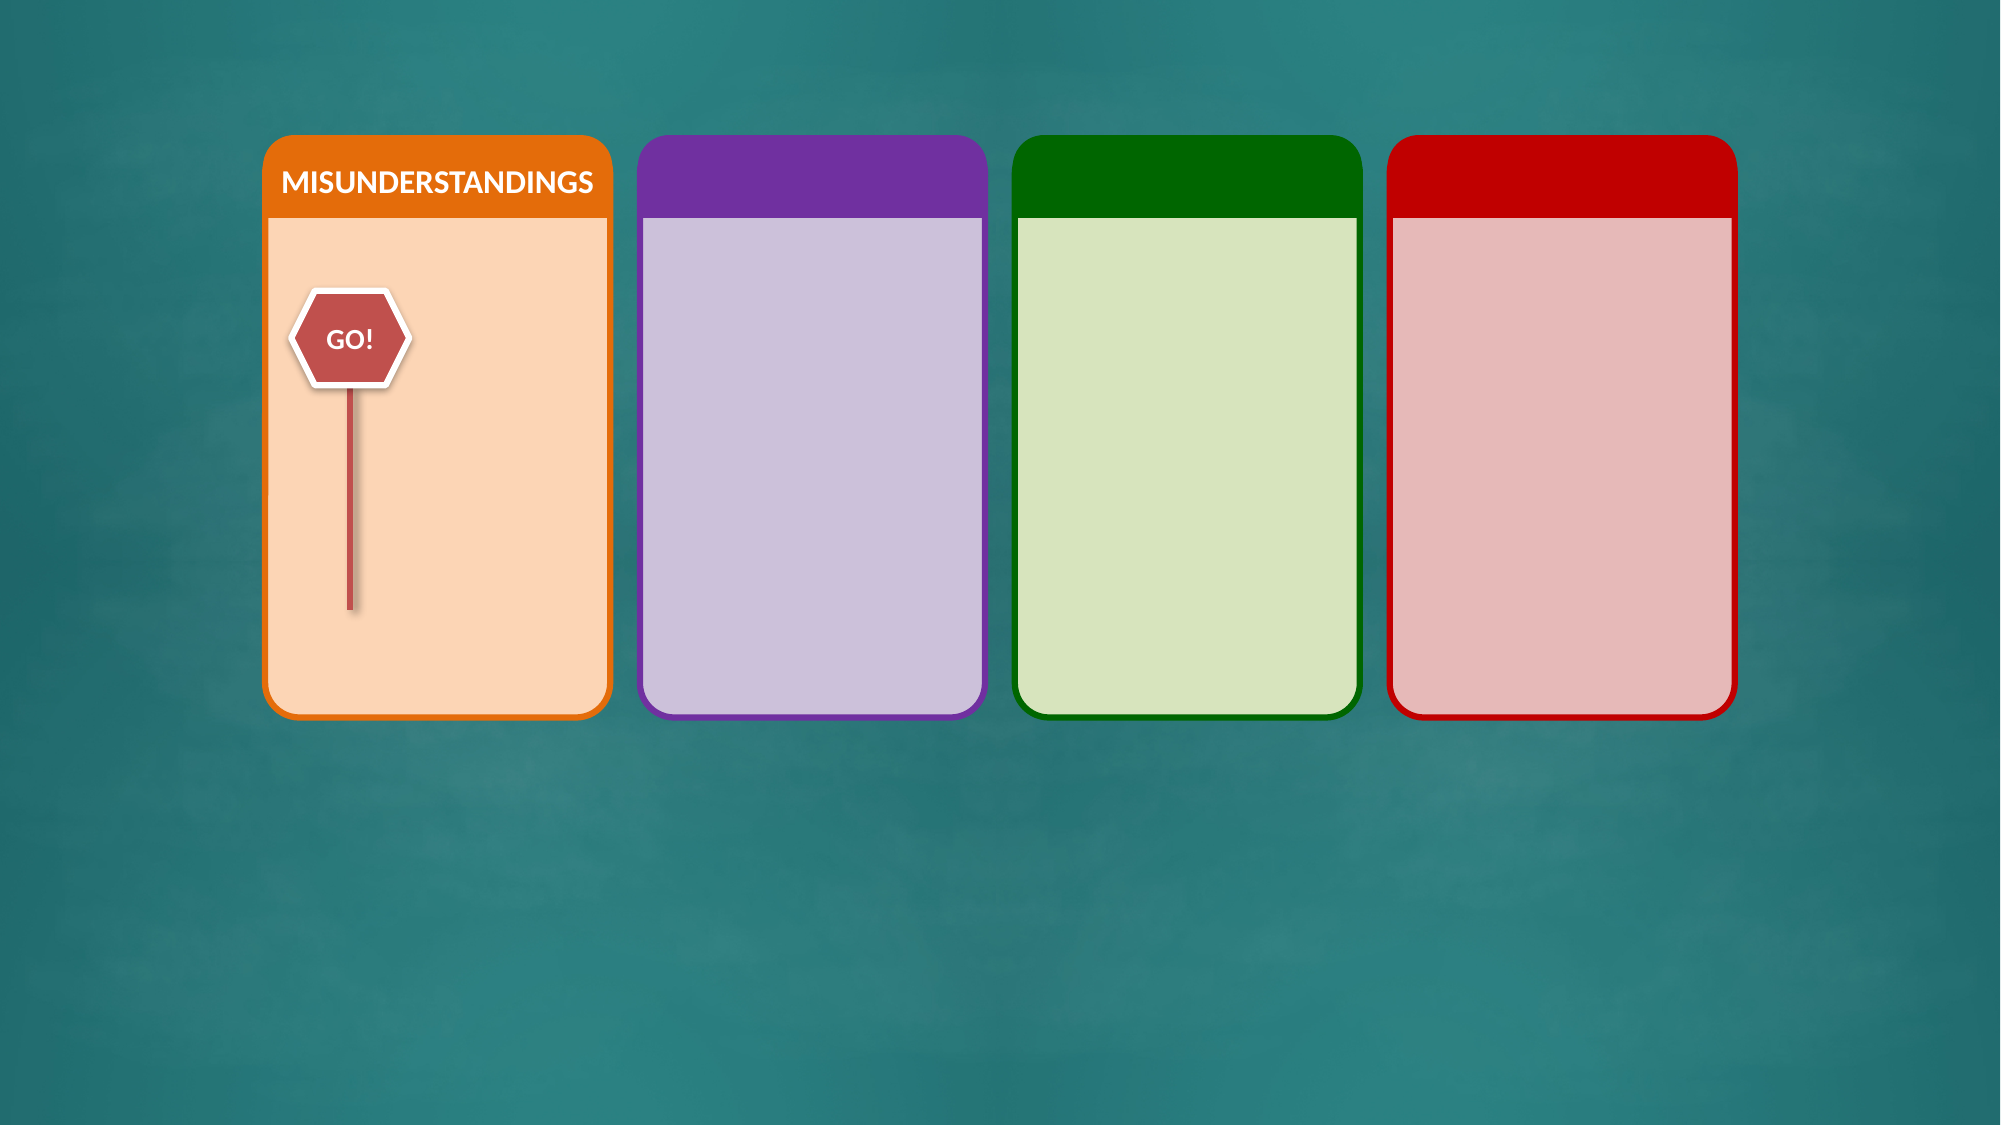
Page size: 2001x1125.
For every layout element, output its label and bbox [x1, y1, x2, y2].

text_box [264, 136, 611, 718]
text_box [1389, 136, 1735, 718]
text_box [639, 136, 986, 718]
text_box [1014, 136, 1361, 718]
picture [0, 0, 2001, 1125]
text_box [290, 290, 410, 610]
